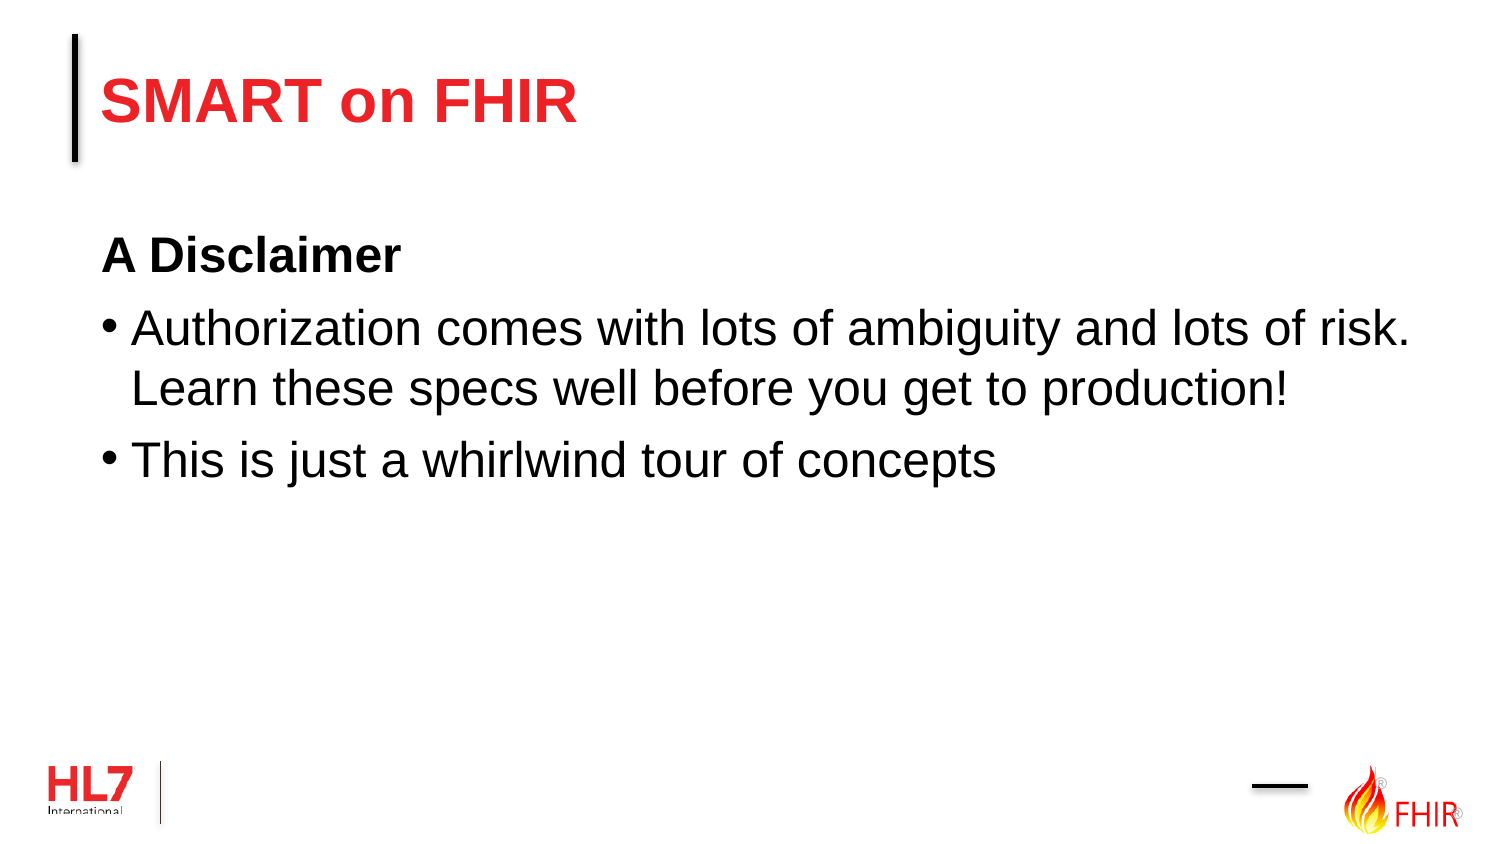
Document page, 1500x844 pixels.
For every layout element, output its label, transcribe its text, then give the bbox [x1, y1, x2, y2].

picture [1339, 760, 1463, 837]
title SMART on FHIR [100, 33, 1451, 163]
list A Disclaimer Authorization comes with lots of ambiguity and lots of risk. Learn these specs well before you get to production! This is just a whirlwind tour of concepts [100, 222, 1451, 731]
